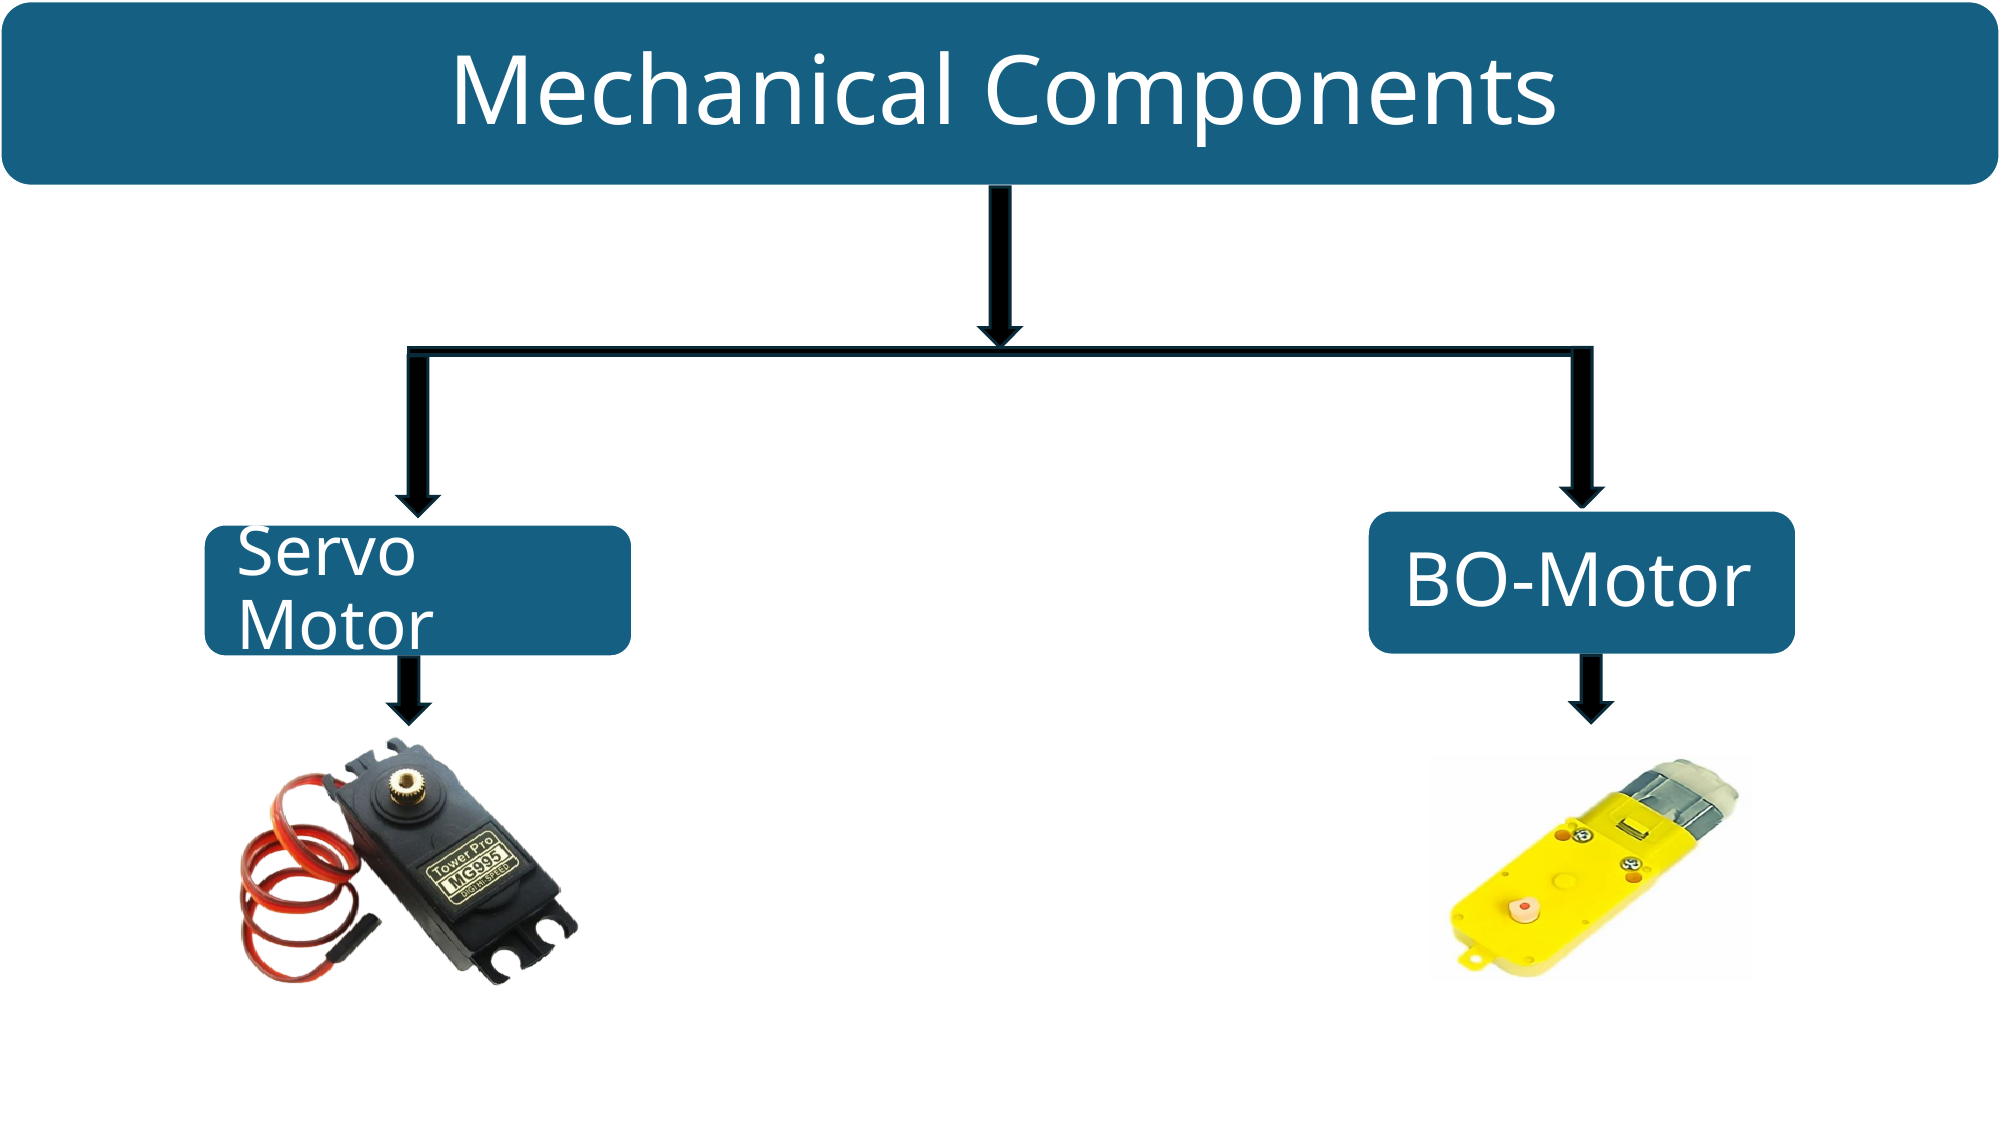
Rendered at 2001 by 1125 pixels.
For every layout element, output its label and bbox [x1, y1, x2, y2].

text_box [1366, 507, 1798, 658]
text_box [0, 0, 2000, 188]
text_box [394, 354, 442, 507]
text_box [407, 346, 1570, 357]
text_box [385, 658, 433, 706]
text_box [1567, 658, 1615, 725]
text_box [1558, 345, 1606, 507]
picture [1429, 755, 1753, 982]
text_box [976, 188, 1024, 346]
picture [228, 706, 590, 1030]
text_box [202, 507, 634, 658]
